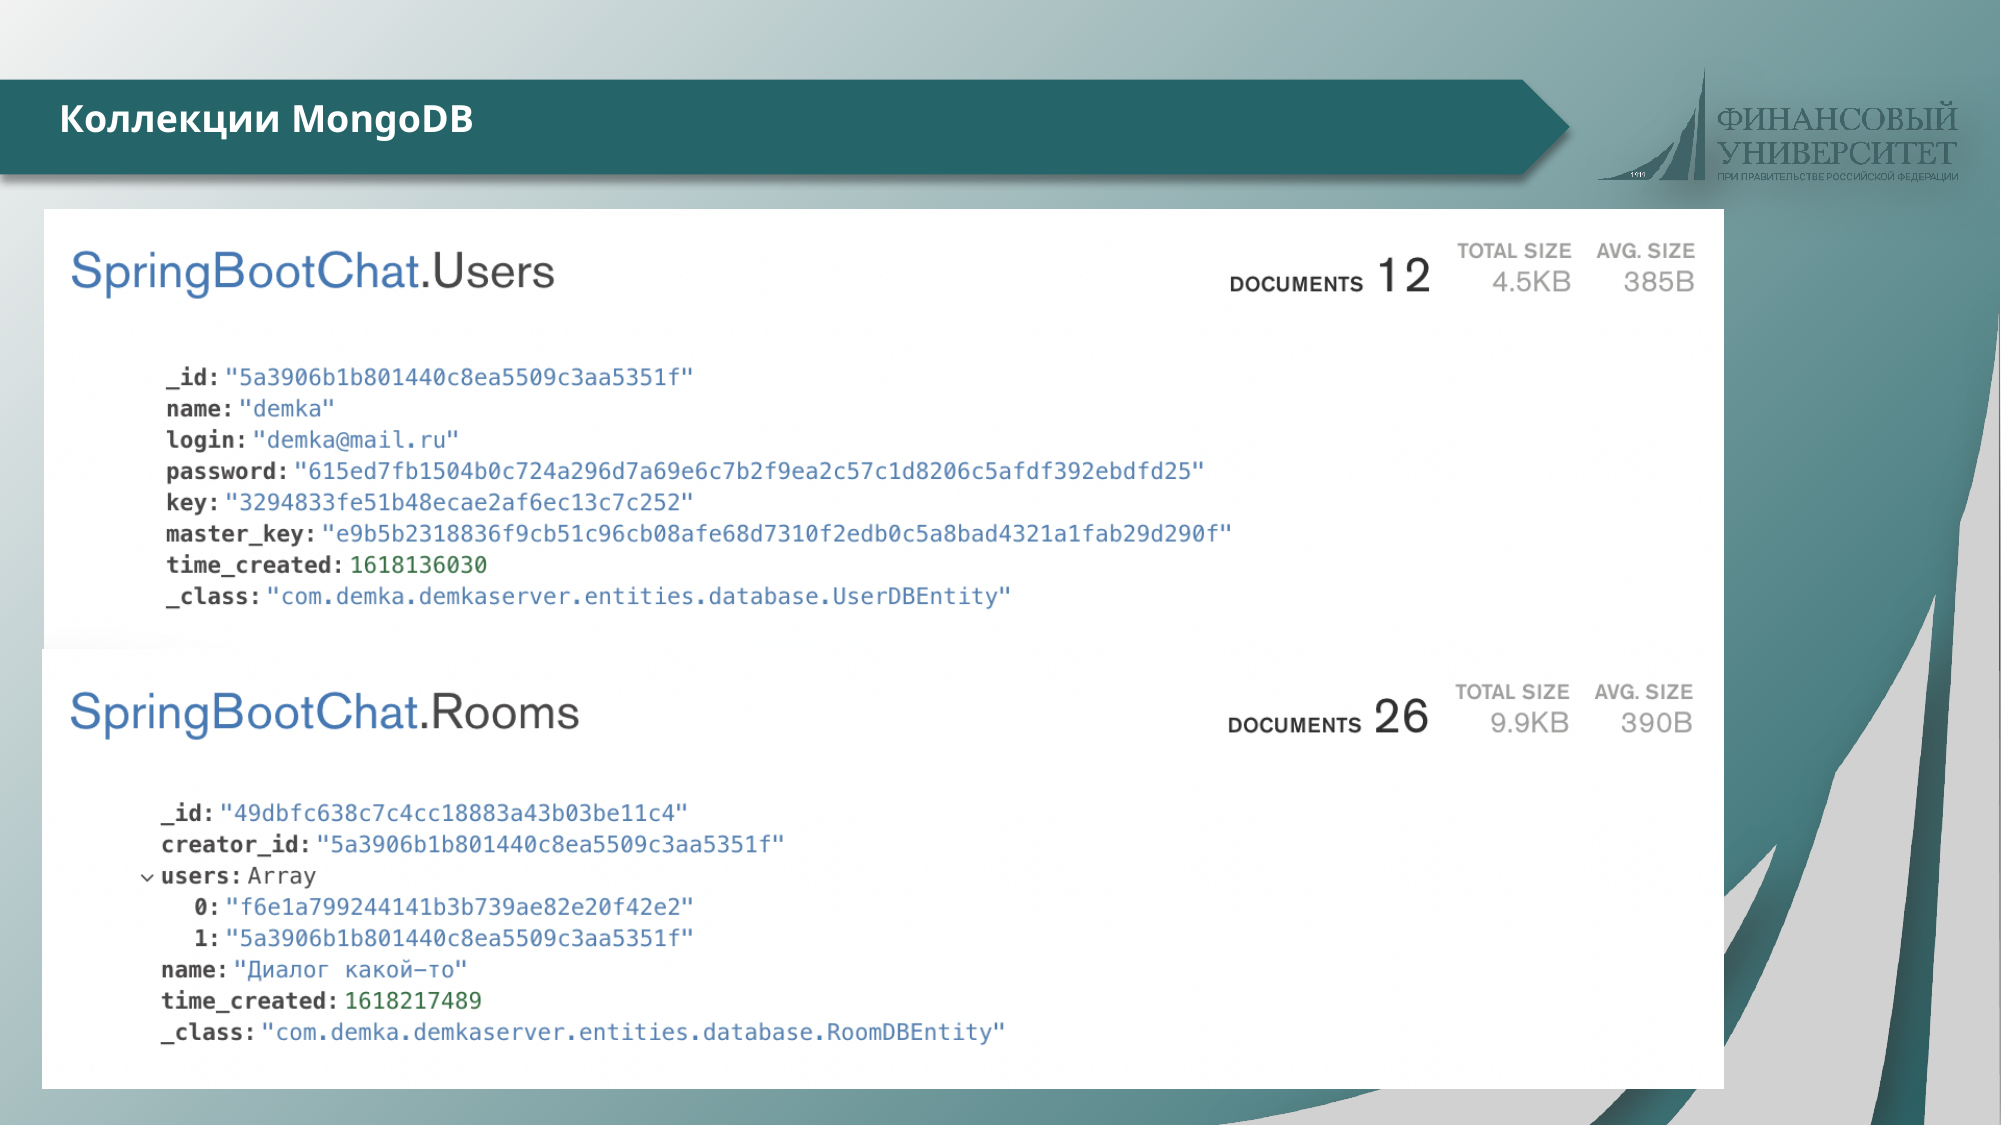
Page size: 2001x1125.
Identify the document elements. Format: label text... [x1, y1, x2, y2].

title Коллекции MongoDB [44, 92, 1749, 155]
picture [42, 209, 1724, 1089]
picture [1595, 62, 1959, 192]
